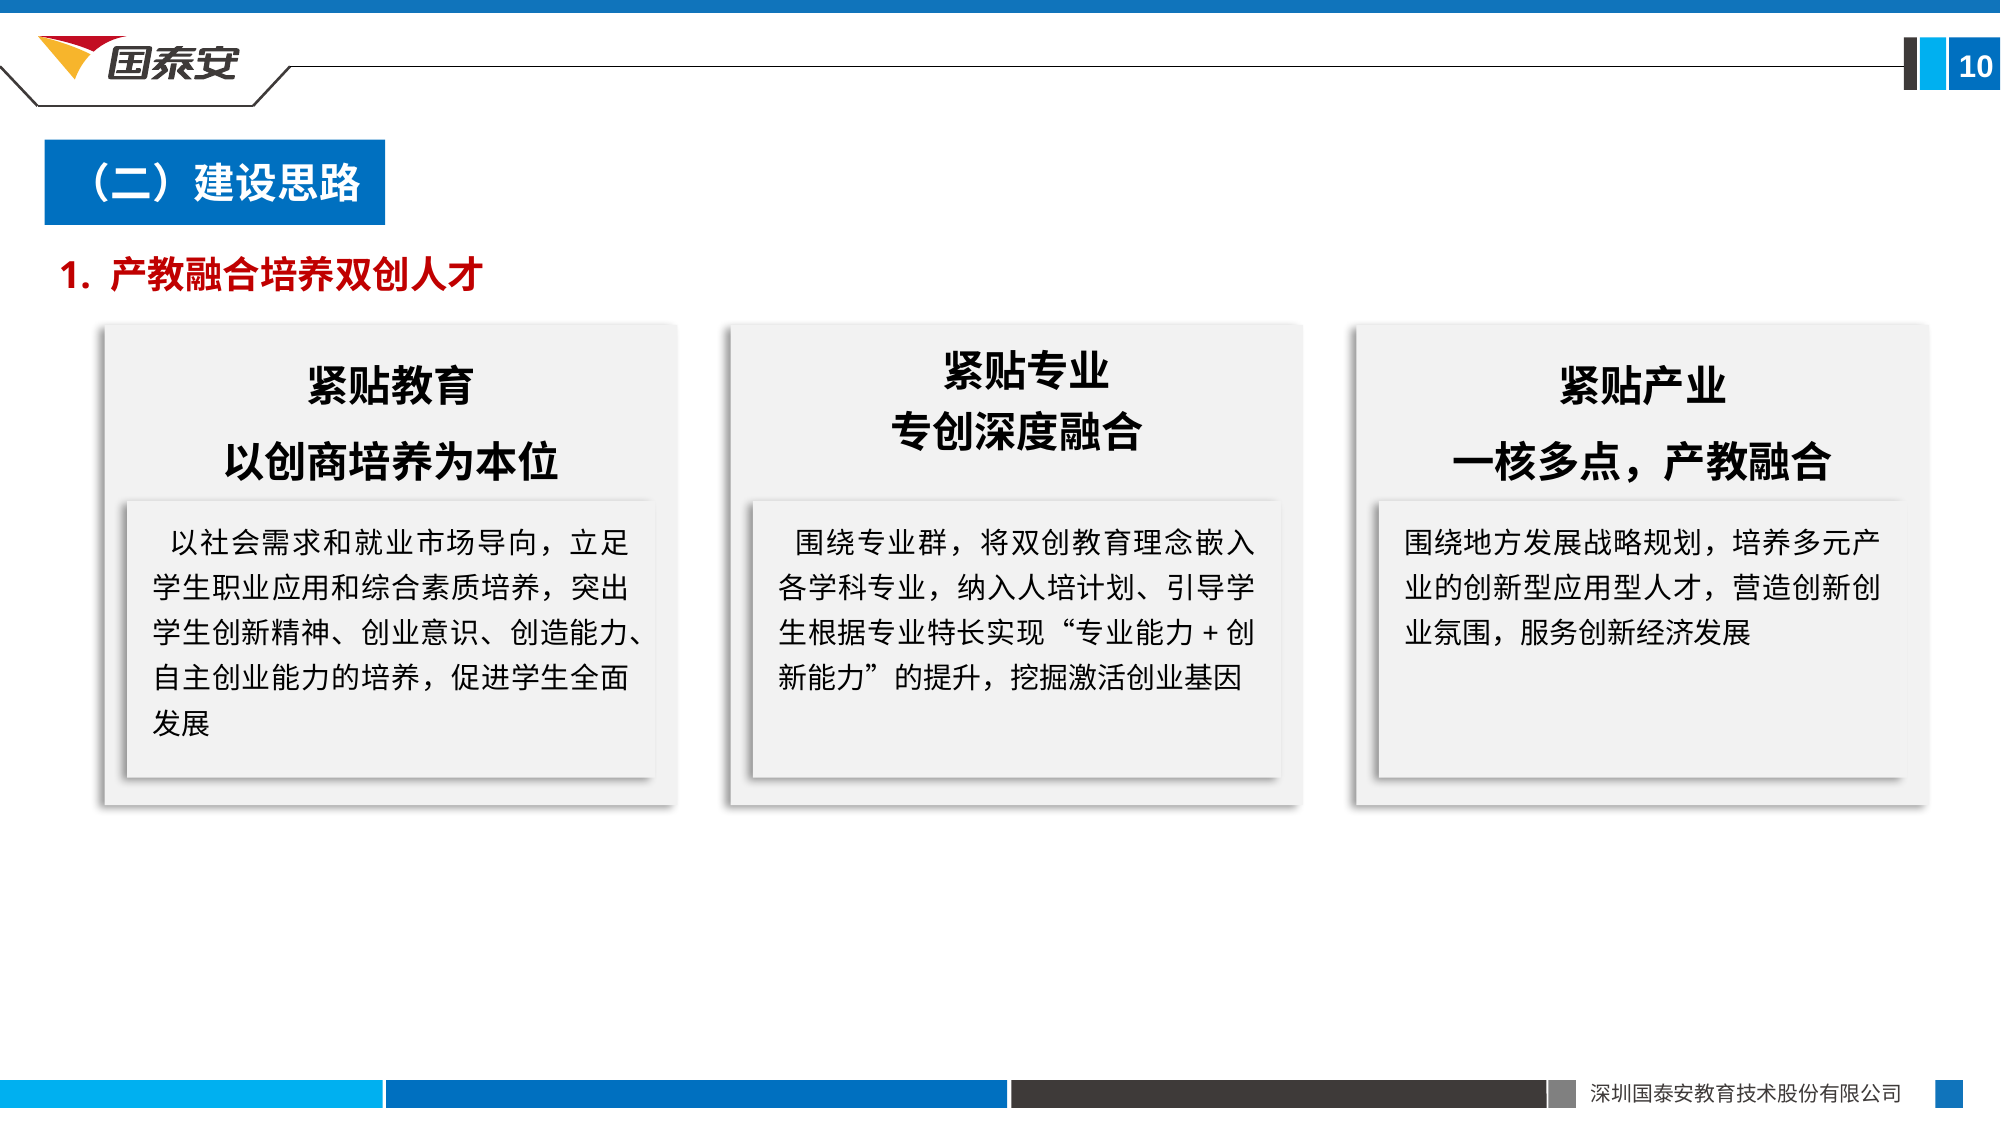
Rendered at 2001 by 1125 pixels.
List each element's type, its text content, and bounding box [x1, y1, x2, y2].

text_box 围绕专业群，将双创教育理念嵌入各学科专业，纳入人培计划、引导学生根据专业特长实现“专业能力+创新能力”的提升，挖掘激活创业基因 [752, 500, 1281, 778]
text_box 10 [1944, 38, 2000, 91]
text_box 以社会需求和就业市场导向，立足学生职业应用和综合素质培养，突出学生创新精神、创业意识、创造能力、自主创业能力的培养，促进学生全面发展 [127, 500, 656, 778]
text_box 紧贴产业 一核多点，产教融合 [1356, 324, 1930, 806]
list （二）建设思路 [44, 139, 386, 225]
text_box 紧贴教育 以创商培养为本位 [104, 324, 678, 806]
text_box 1. 产教融合培养双创人才 [44, 243, 500, 304]
text_box 围绕地方发展战略规划，培养多元产业的创新型应用型人才，营造创新创业氛围，服务创新经济发展 [1378, 500, 1907, 778]
text_box 紧贴专业 专创深度融合 [730, 324, 1304, 806]
